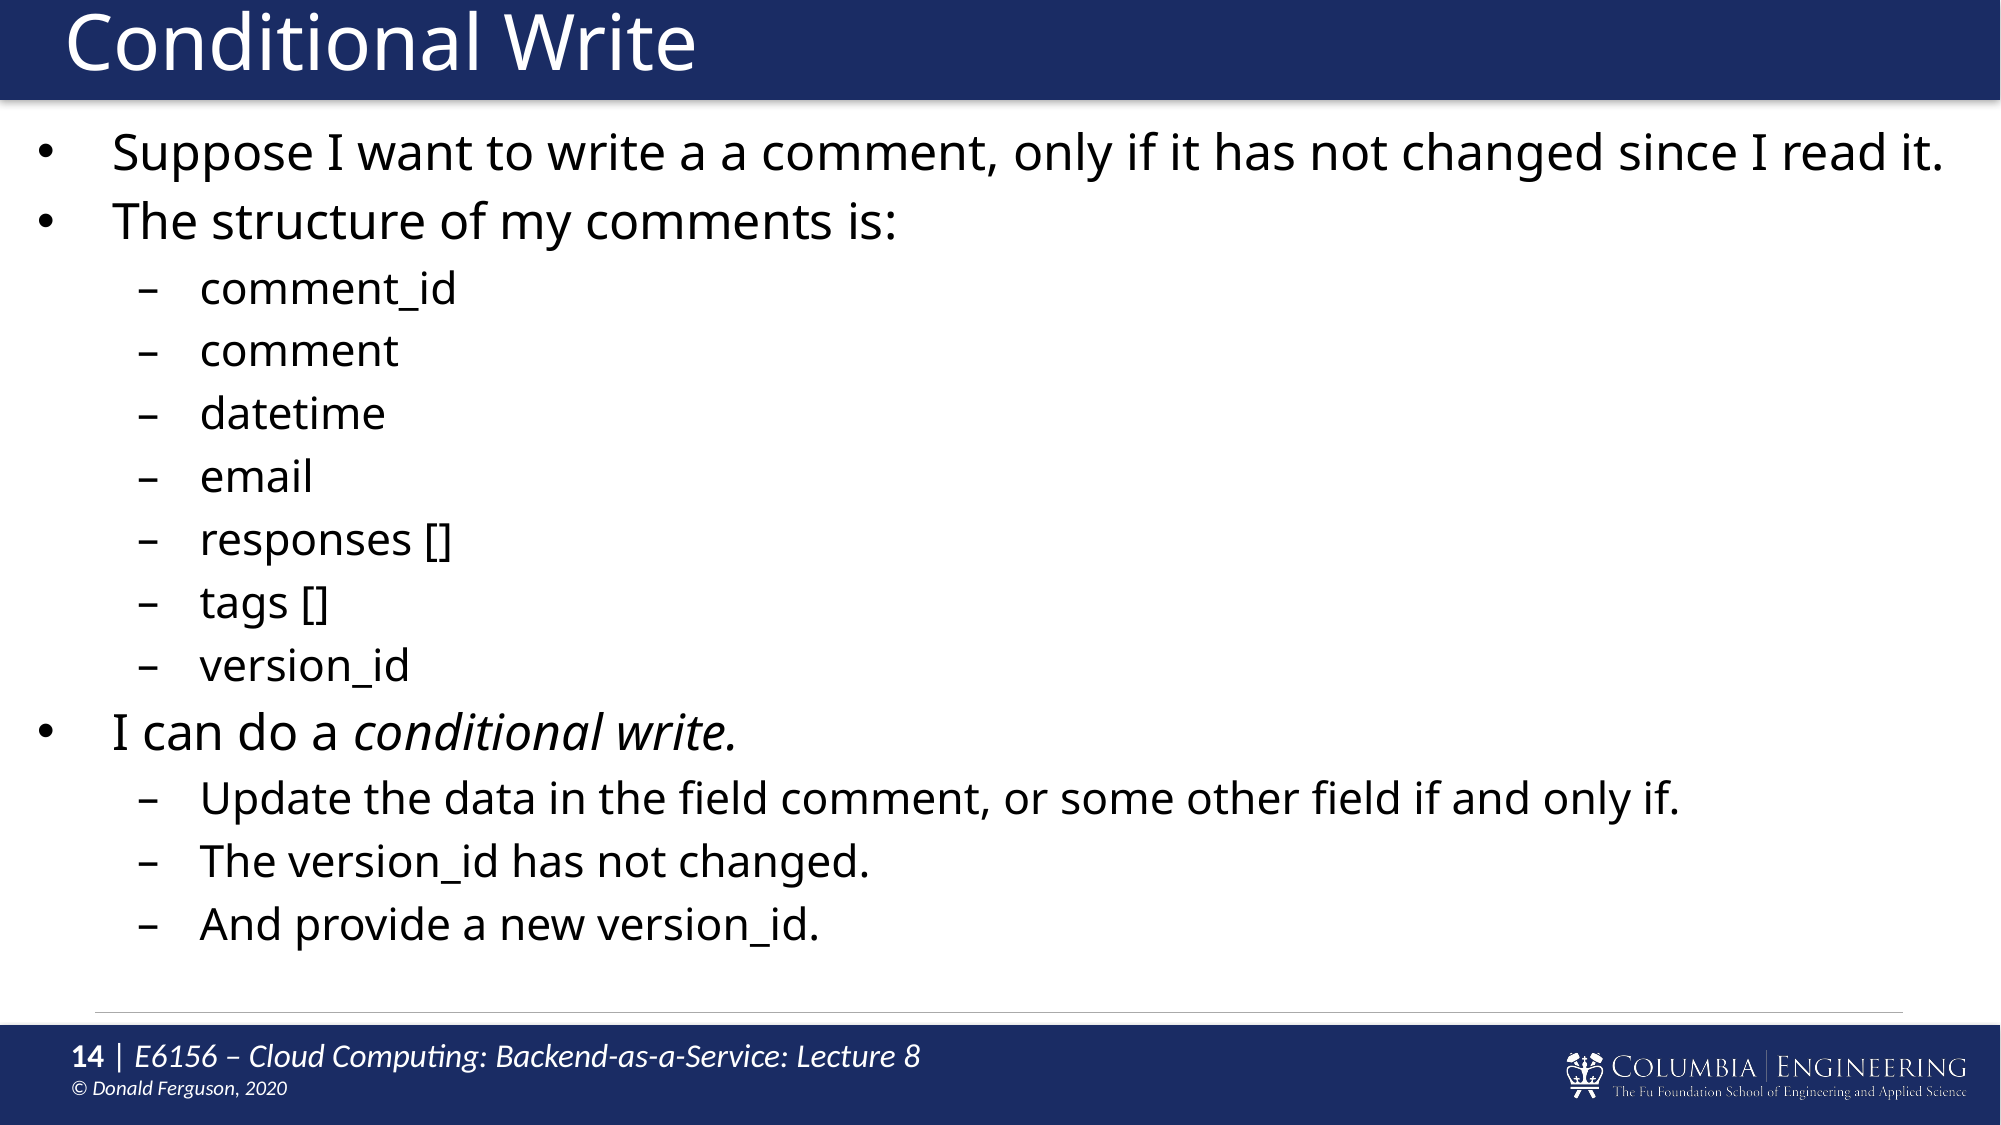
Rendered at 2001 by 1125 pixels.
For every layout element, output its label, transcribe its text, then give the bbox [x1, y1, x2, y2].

title Conditional Write [50, 0, 1861, 81]
list Suppose I want to write a a comment, only if it has not changed since I read it. The structure of my comments is: comment_id comment datetime email responses [] tags [] version_id I can do a conditional write. Update the data in the field comment, or some other field if and only if. The version_id has not changed. And provide a new version_id. [37, 113, 1963, 1009]
